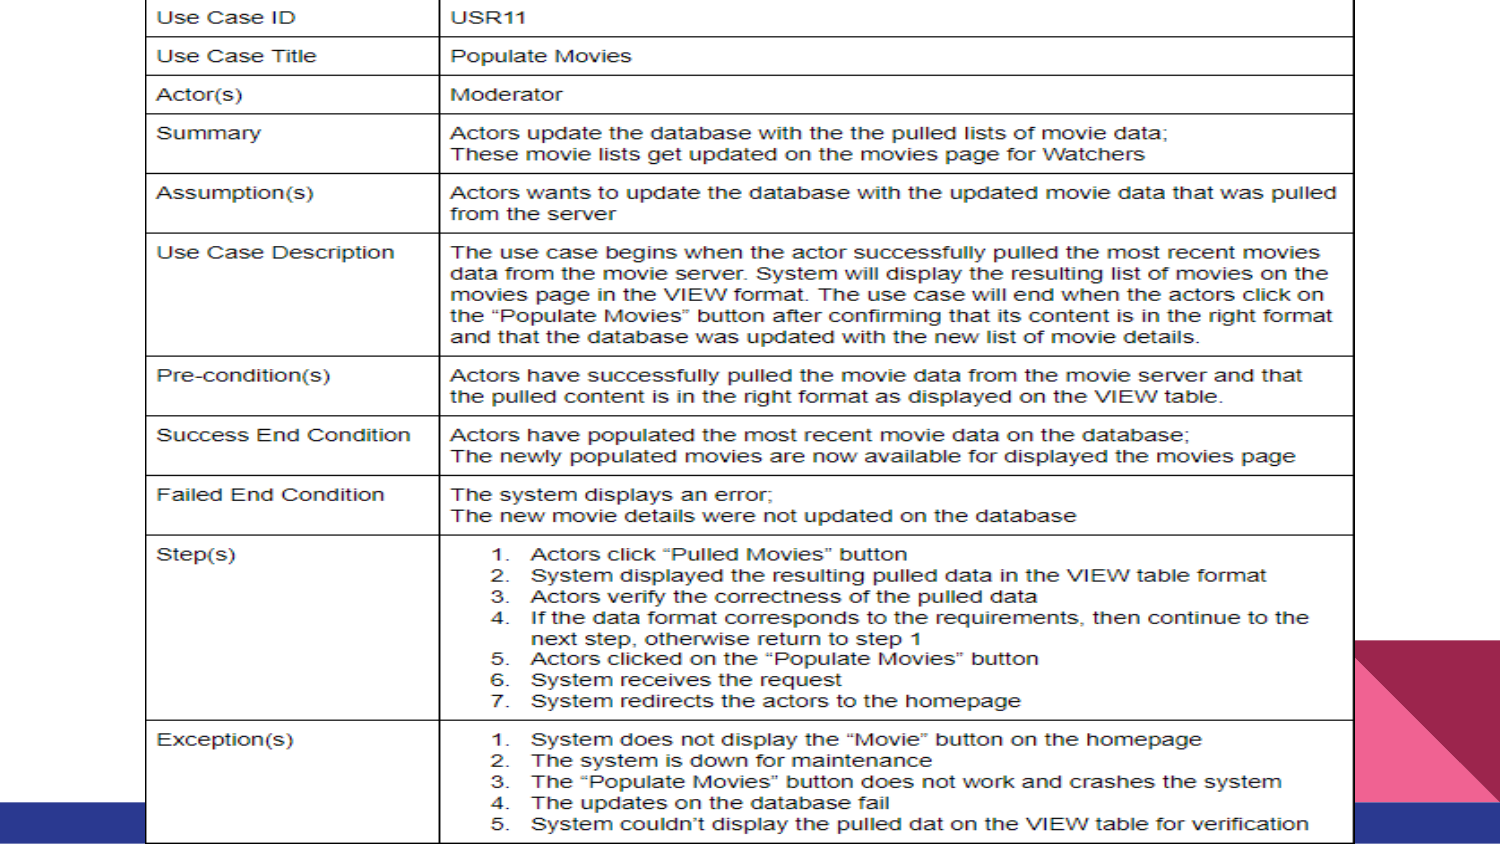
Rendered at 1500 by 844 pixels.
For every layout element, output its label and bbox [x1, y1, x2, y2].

picture [145, 0, 1355, 844]
